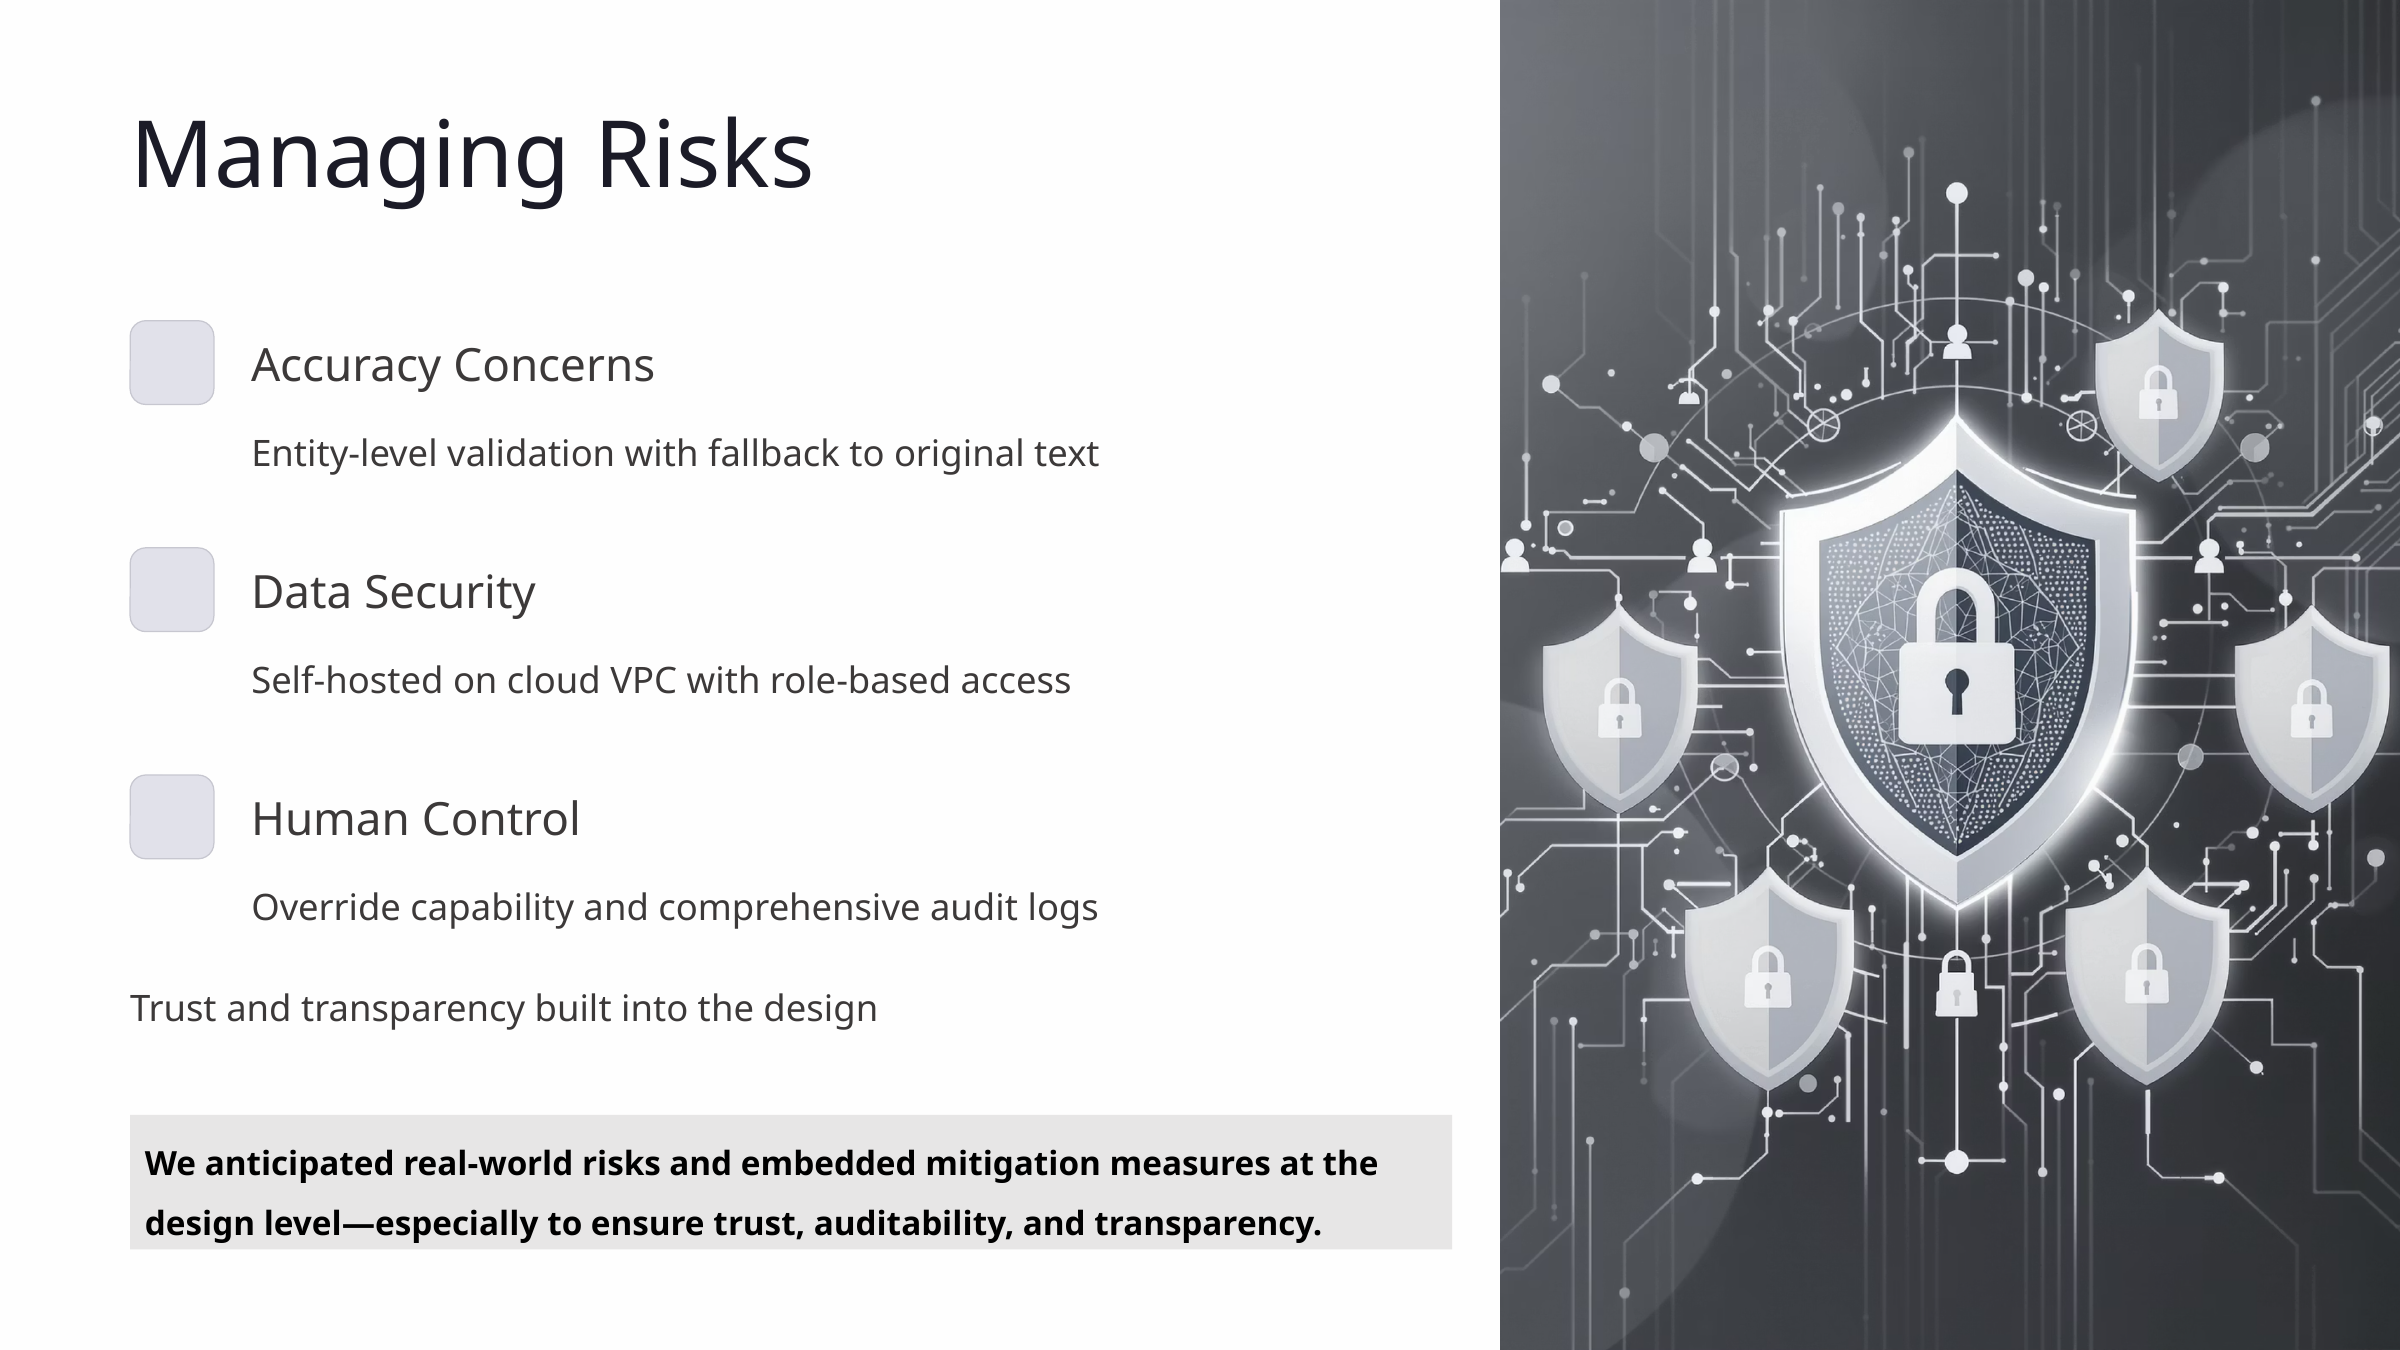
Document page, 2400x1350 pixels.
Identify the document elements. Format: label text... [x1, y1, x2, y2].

picture [1499, 0, 2400, 1350]
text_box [130, 320, 1370, 1030]
text_box Managing Risks [130, 90, 1061, 207]
text_box We anticipated real-world risks and embedded mitigation measures at the design level—especially to ensure trust, auditability, and transparency. [130, 1114, 1453, 1250]
